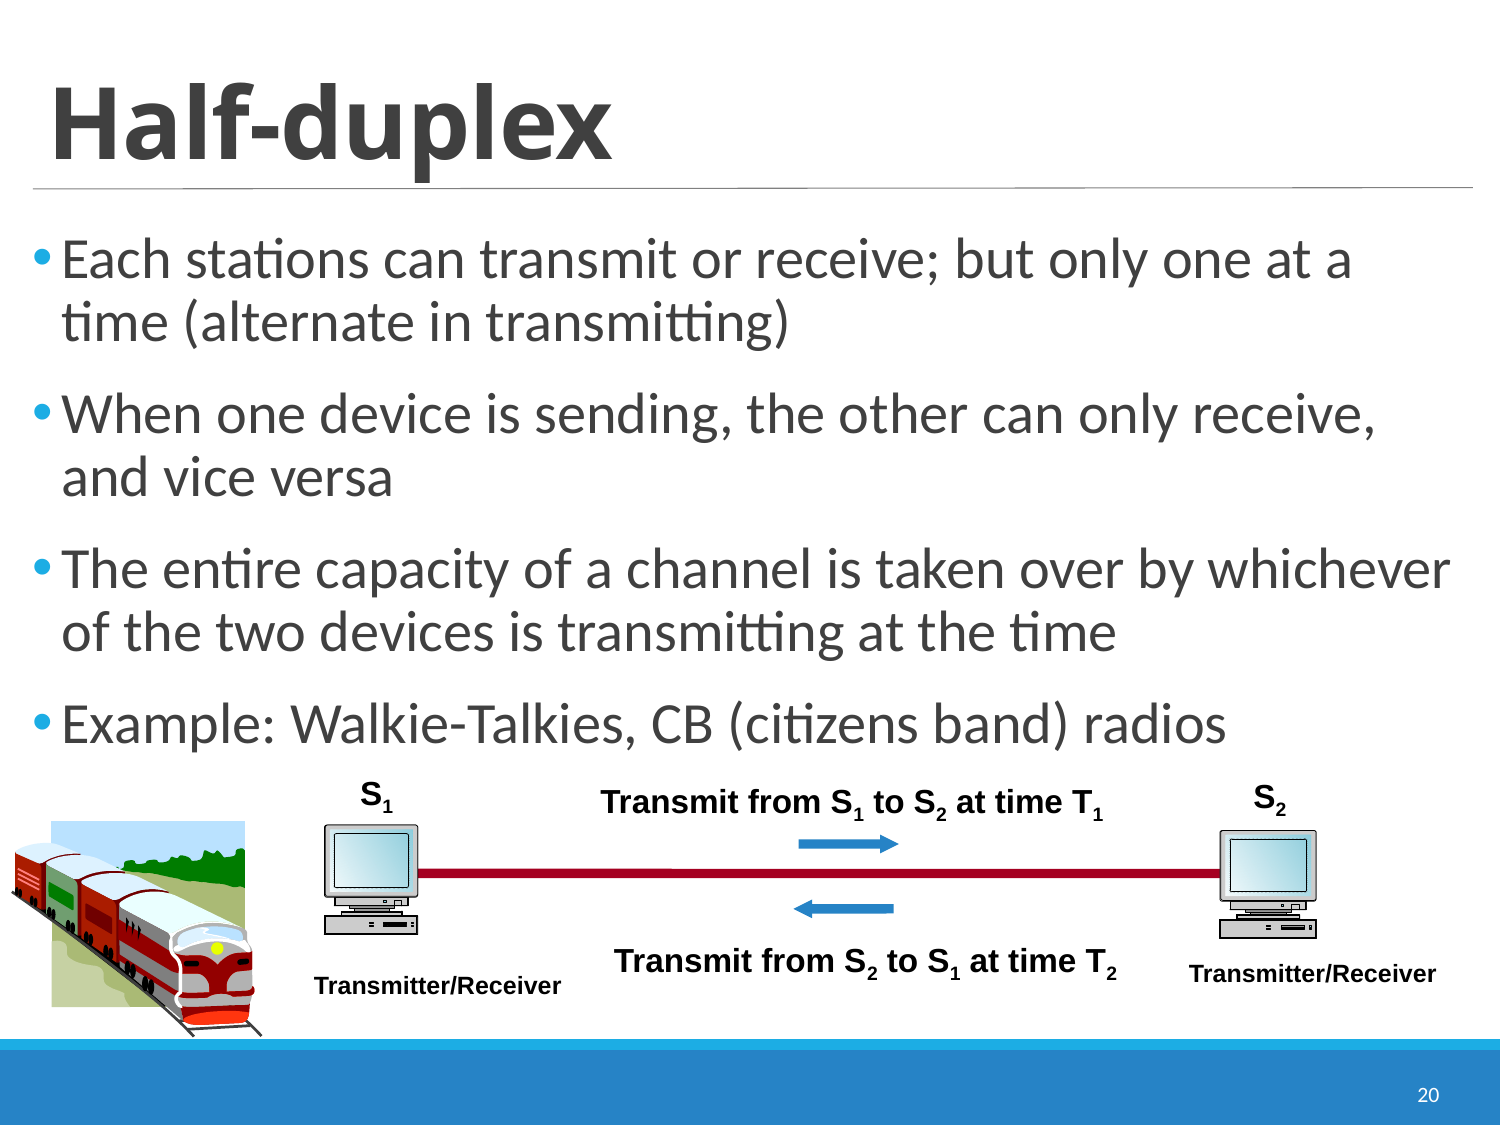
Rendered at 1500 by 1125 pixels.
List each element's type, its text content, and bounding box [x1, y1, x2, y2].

title Half-duplex [32, 37, 1473, 188]
list Each stations can transmit or receive; but only one at a time (alternate in transmitting) When one device is sending, the other can only receive, and vice versa The entire capacity of a channel is taken over by whichever of the two devices is transmitting at the time Example: Walkie-Talkies, CB (citizens band) radios [32, 220, 1473, 788]
text_box Transmitter/Receiver [299, 962, 578, 1008]
text_box [793, 904, 894, 913]
text_box S2 [1238, 767, 1302, 824]
text_box Transmit from S2 to S1 at time T2 [599, 931, 1132, 992]
picture [1214, 827, 1343, 961]
text_box Transmitter/Receiver [1174, 950, 1453, 995]
picture [10, 820, 263, 1038]
picture [319, 821, 443, 959]
text_box [798, 839, 899, 849]
text_box Transmit from S1 to S2 at time T1 [585, 772, 1119, 833]
text_box S1 [345, 764, 409, 818]
